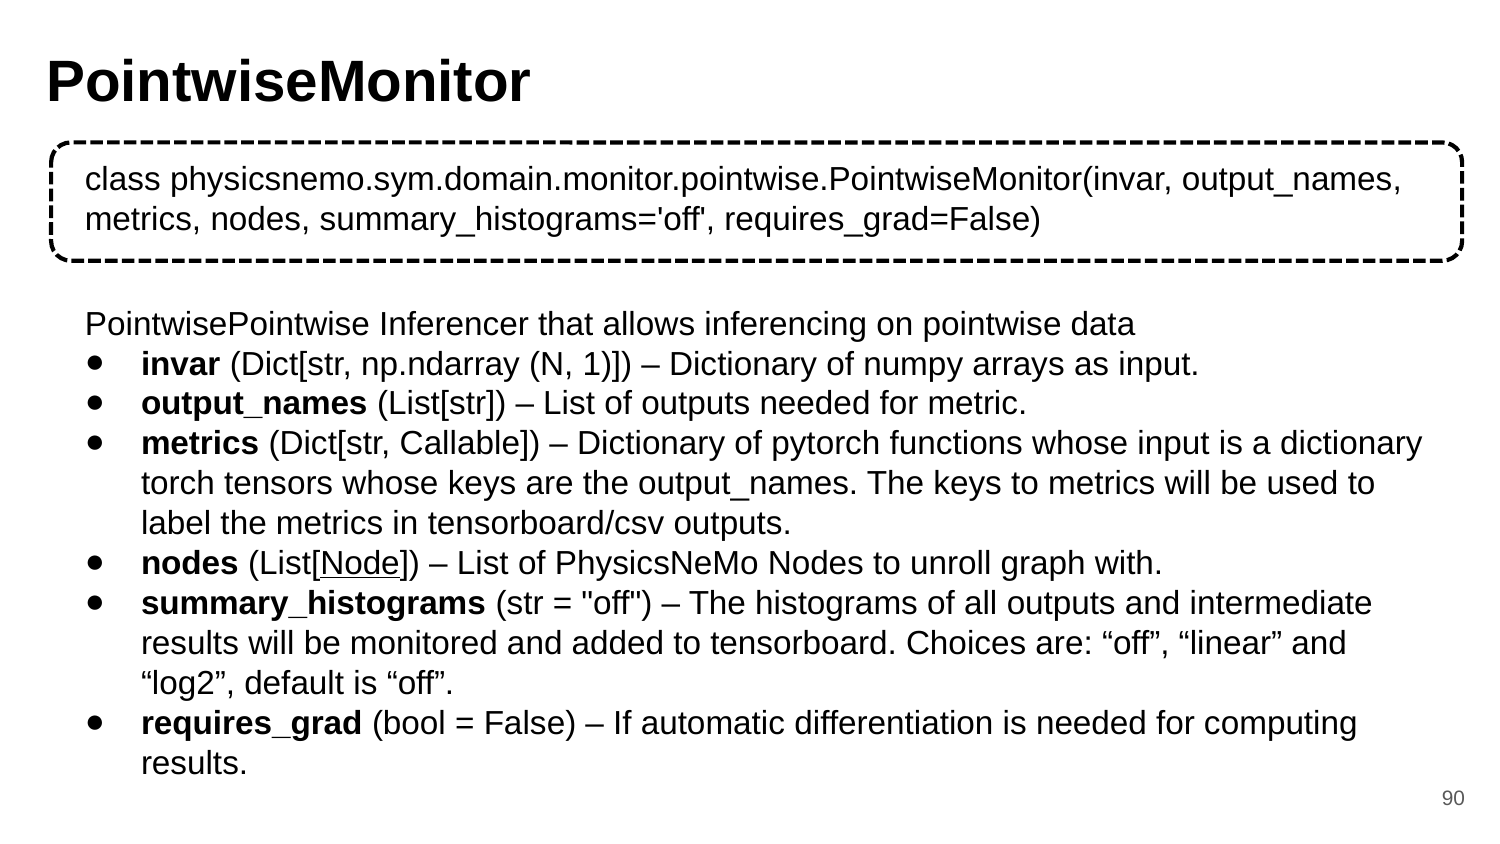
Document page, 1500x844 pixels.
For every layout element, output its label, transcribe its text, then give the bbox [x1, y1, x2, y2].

slide_number 90 [1389, 764, 1480, 830]
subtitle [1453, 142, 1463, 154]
subtitle class physicsnemo.sym.domain.monitor.pointwise.PointwiseMonitor(invar, output_names, metrics, nodes, summary_histograms='off', requires_grad=False) [51, 251, 1463, 273]
text_box PointwisePointwise Inferencer that allows inferencing on pointwise data invar (Dict[str, np.ndarray (N, 1)]) – Dictionary of numpy arrays as input. output_names (List[str]) – List of outputs needed for metric. metrics (Dict[str, Callable]) – Dictionary of pytorch functions whose input is a dictionary torch tensors whose keys are the output_names. The keys to metrics will be used to label the metrics in tensorboard/csv outputs. nodes (List[Node]) – List of PhysicsNeMo Nodes to unroll graph with. summary_histograms (str = "off") – The histograms of all outputs and intermediate results will be monitored and added to tensorboard. Choices are: “off”, “linear” and “log2”, default is “off”. requires_grad (bool = False) – If automatic differentiation is needed for computing results. [51, 286, 1463, 633]
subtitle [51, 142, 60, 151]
title PointwiseMonitor [31, 44, 1129, 129]
text_box [48, 140, 1465, 263]
